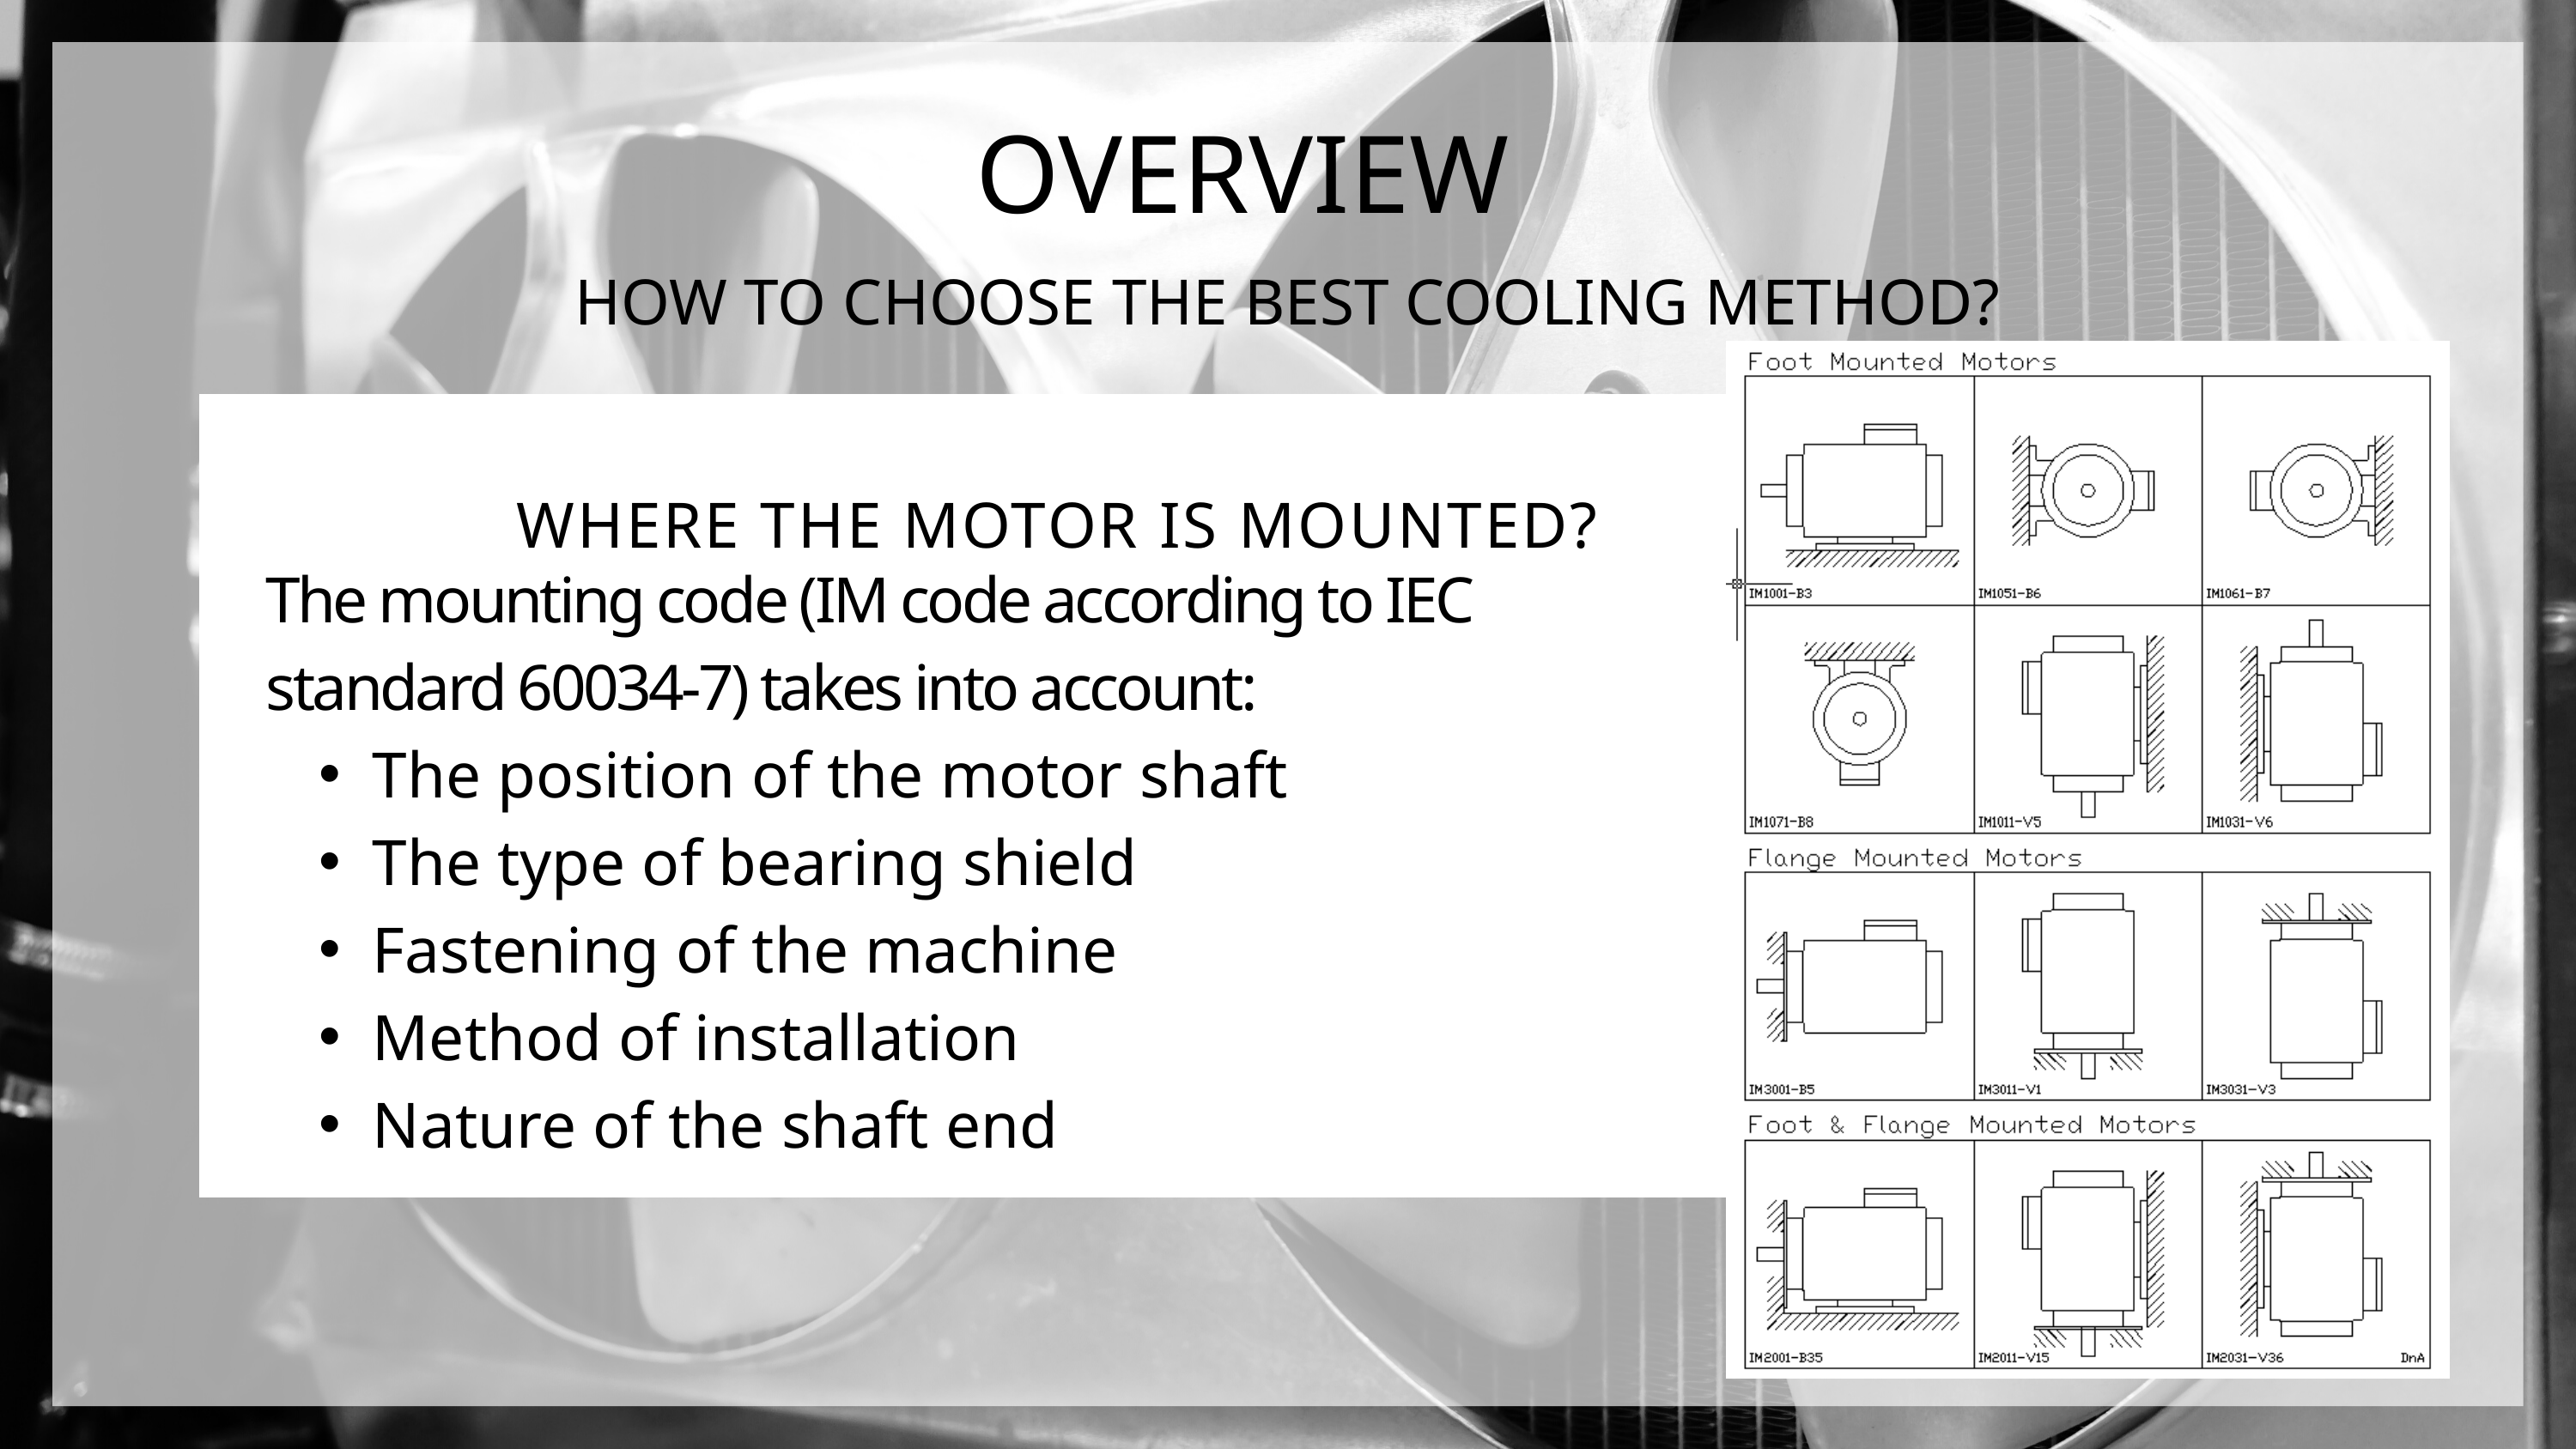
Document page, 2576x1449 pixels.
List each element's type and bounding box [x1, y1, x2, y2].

text_box [52, 41, 2524, 1407]
text_box [198, 393, 1721, 1198]
picture [1726, 341, 2451, 1379]
text_box [0, 0, 2576, 1449]
